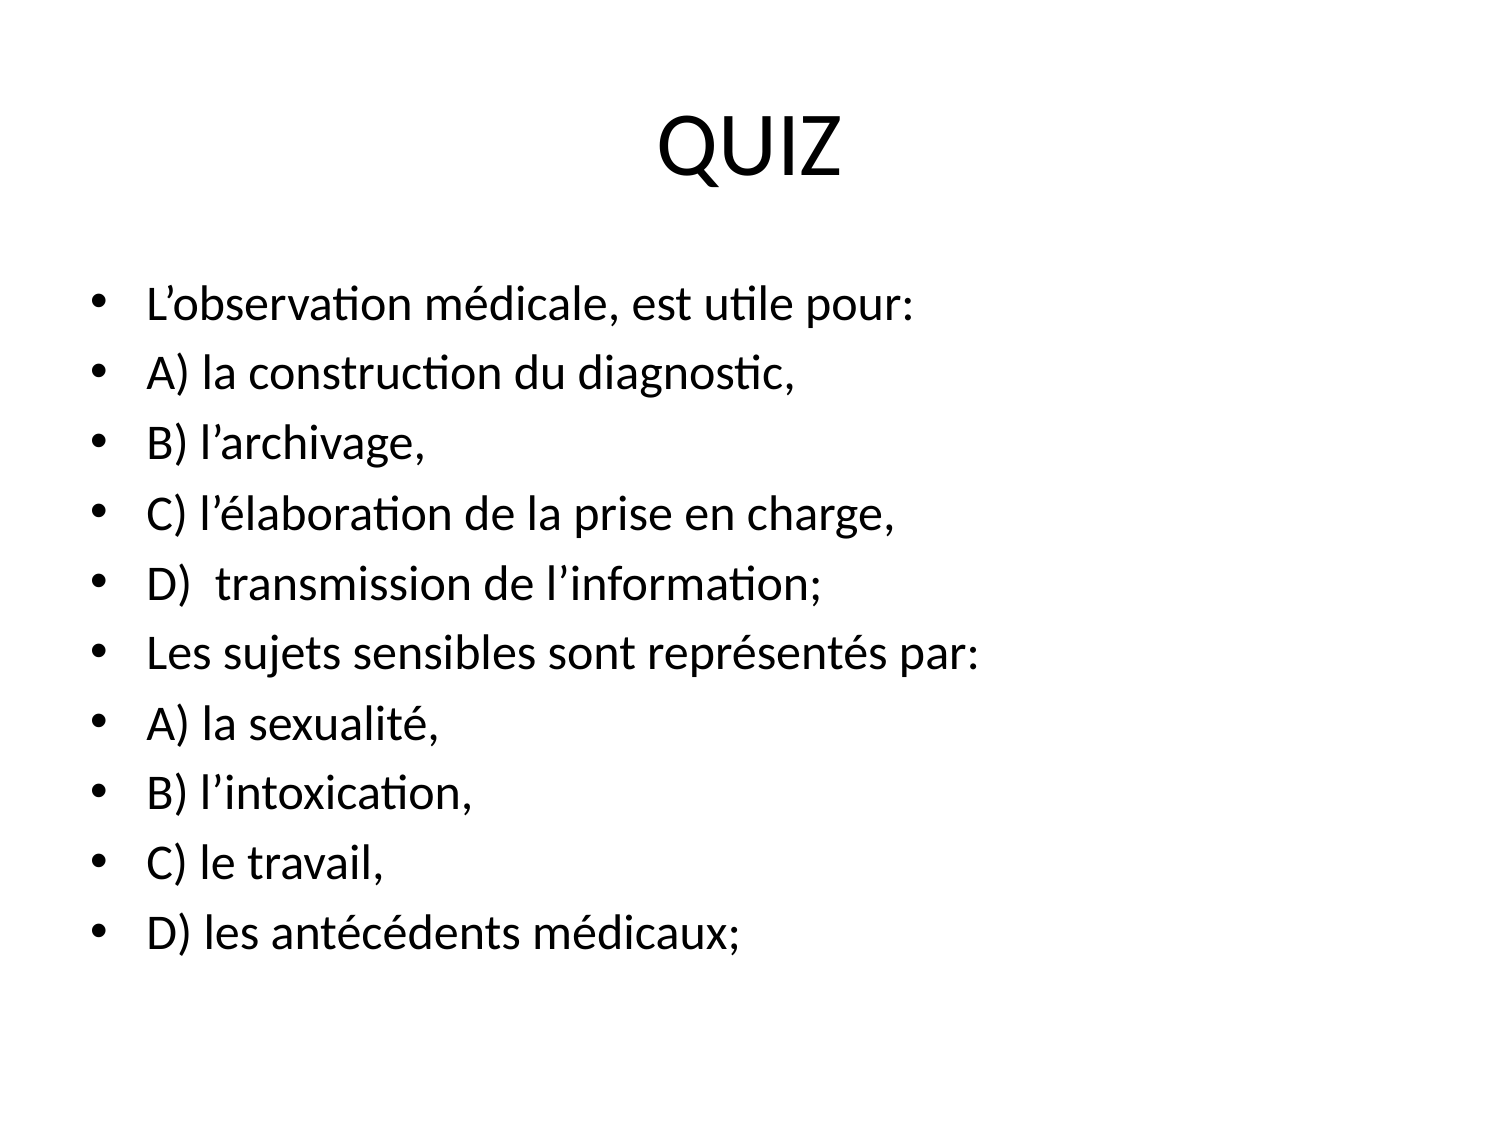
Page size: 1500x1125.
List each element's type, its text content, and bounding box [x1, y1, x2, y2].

list L’observation médicale, est utile pour: A) la construction du diagnostic, B) l’archivage, C) l’élaboration de la prise en charge, D) transmission de l’information; Les sujets sensibles sont représentés par: A) la sexualité, B) l’intoxication, C) le travail, D) les antécédents médicaux; [75, 262, 1425, 1005]
title QUIZ [75, 45, 1425, 233]
